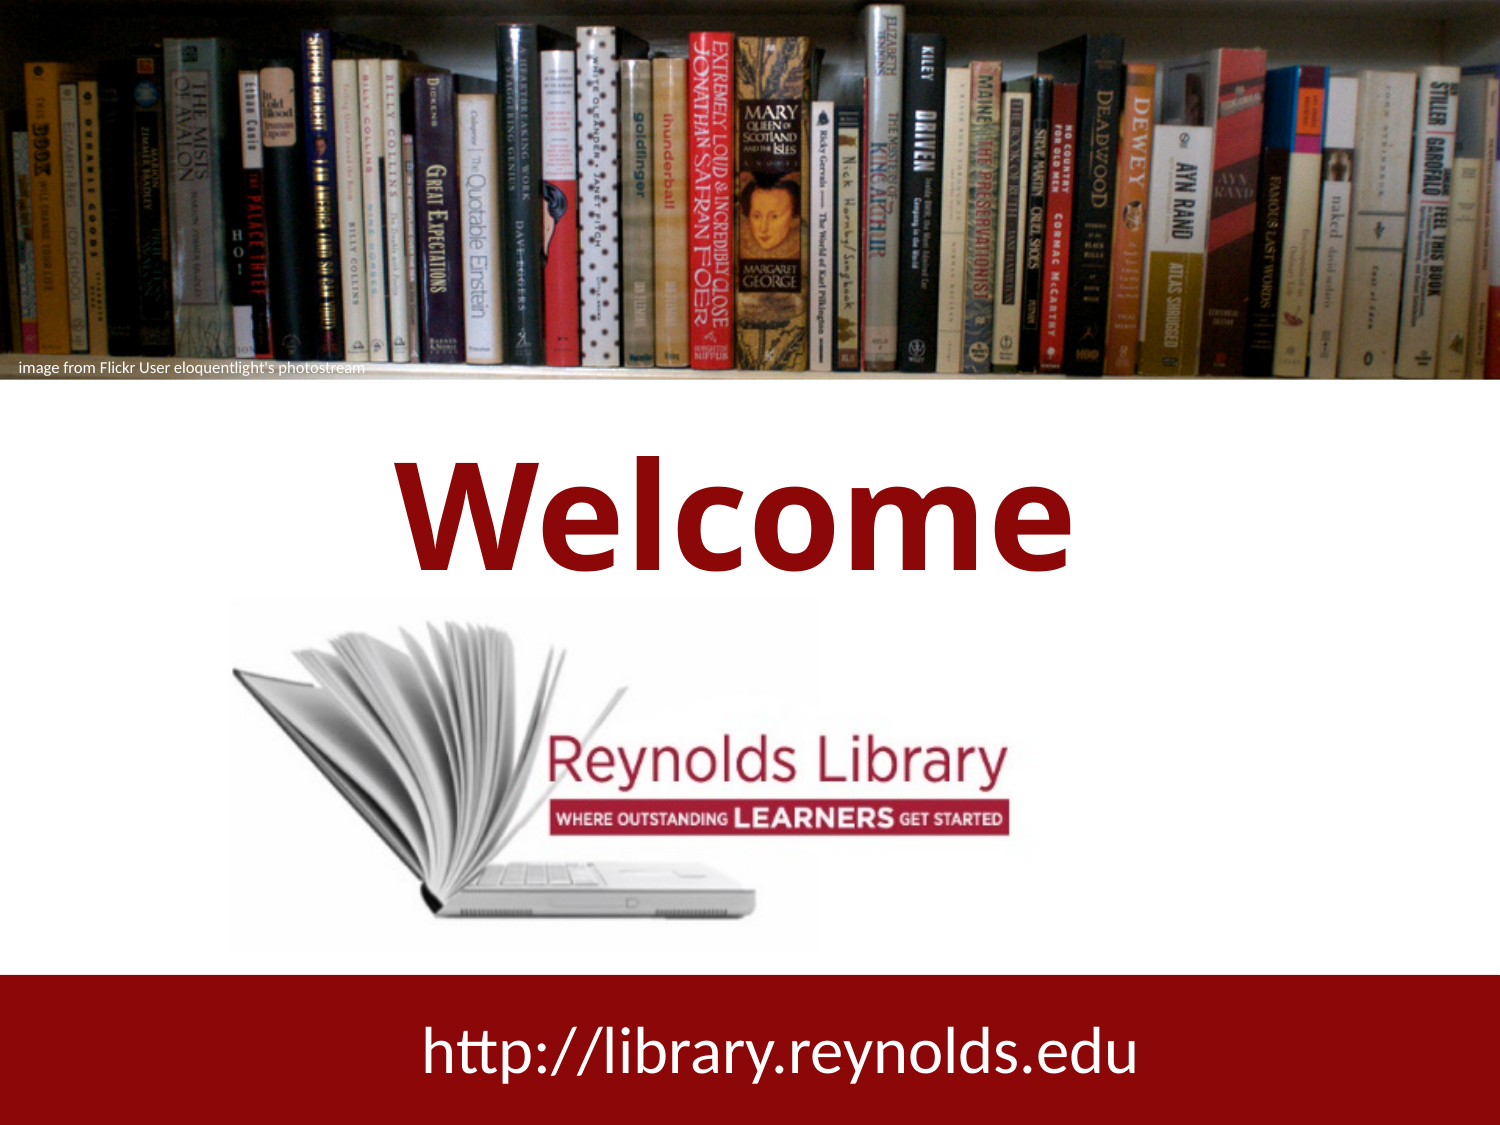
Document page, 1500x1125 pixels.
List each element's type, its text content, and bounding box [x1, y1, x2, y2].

picture [187, 573, 1057, 970]
picture [0, 0, 1500, 380]
title Welcome [98, 410, 1374, 611]
text_box [0, 972, 1500, 1125]
text_box http://library.reynolds.edu [187, 999, 1375, 1095]
